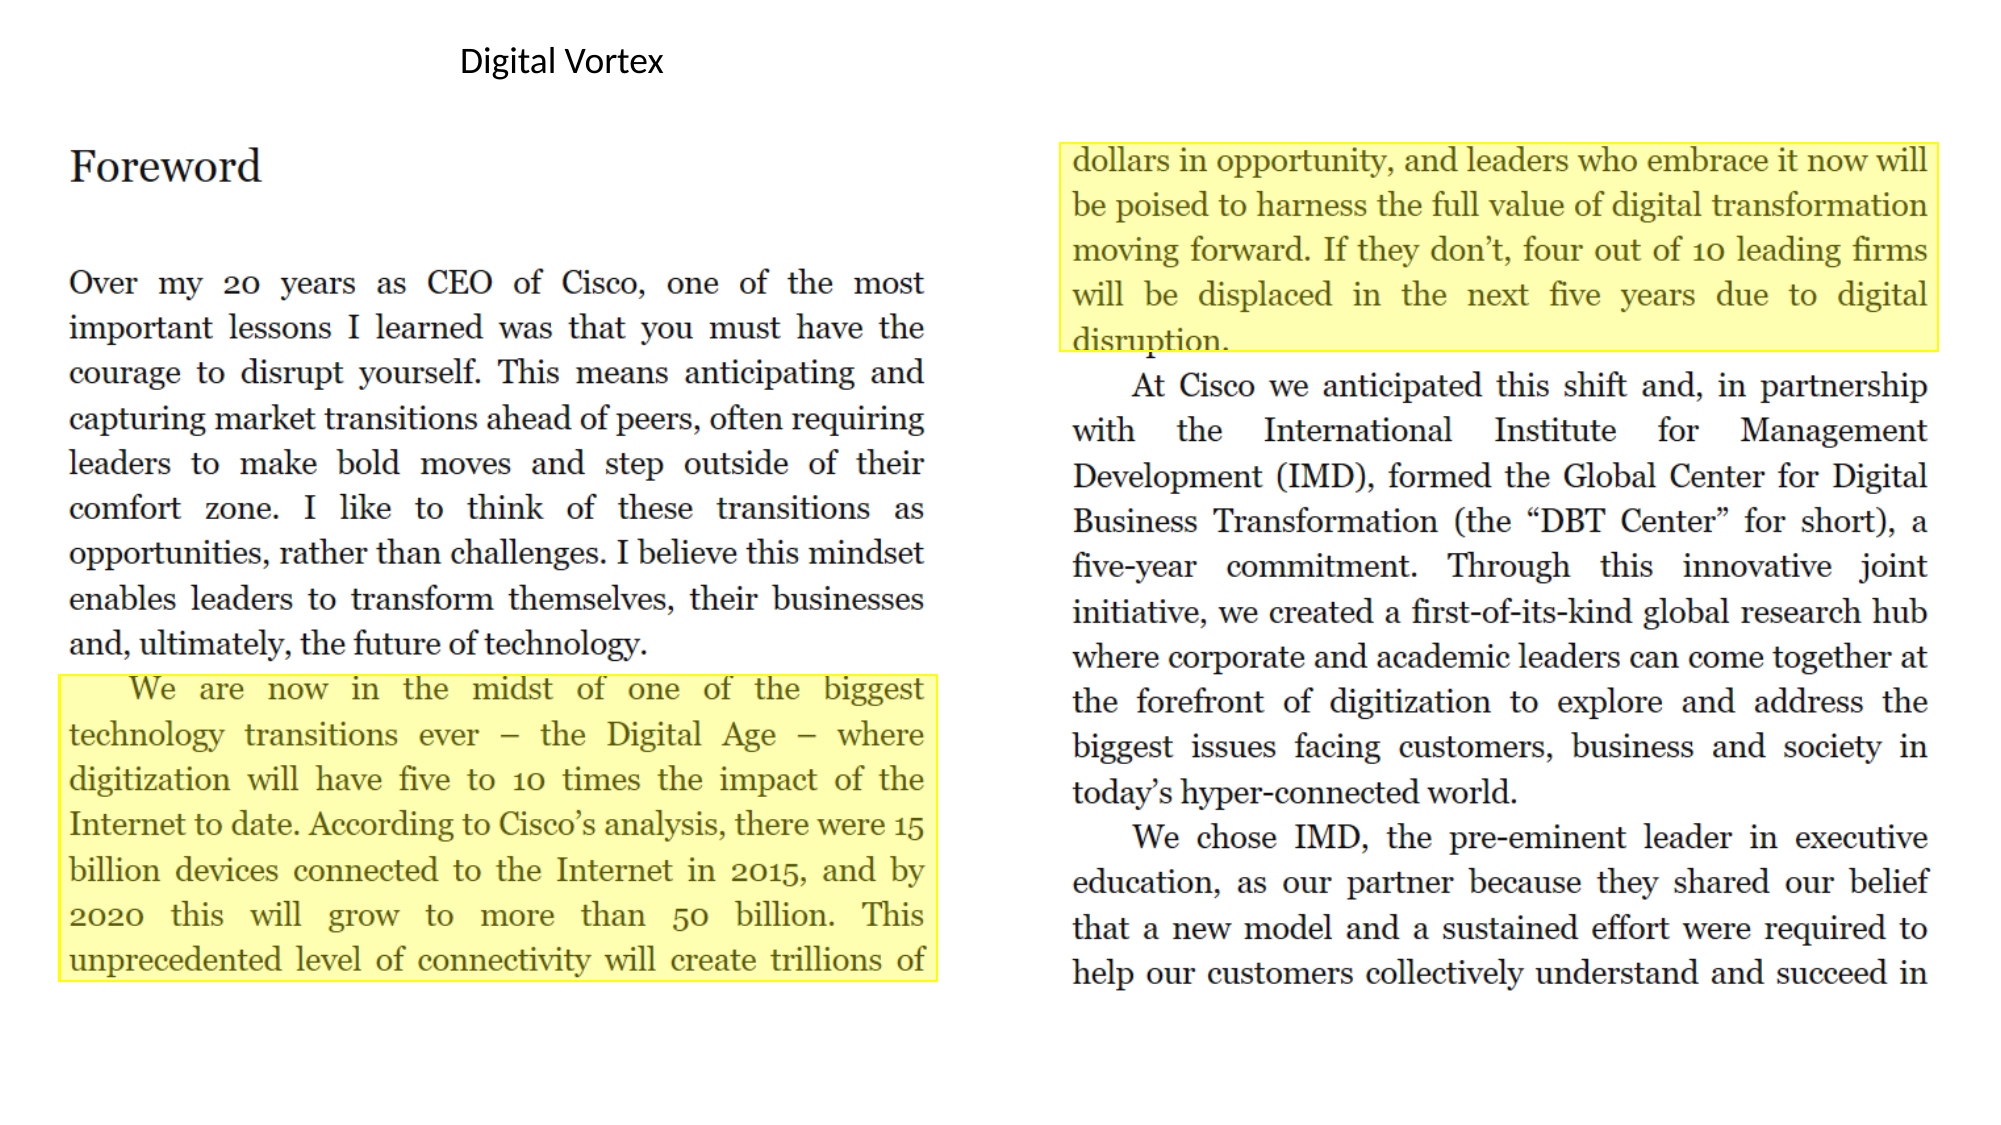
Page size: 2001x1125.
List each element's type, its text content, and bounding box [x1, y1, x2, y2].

text_box Digital Vortex [95, 28, 1029, 89]
picture [0, 116, 2000, 1009]
